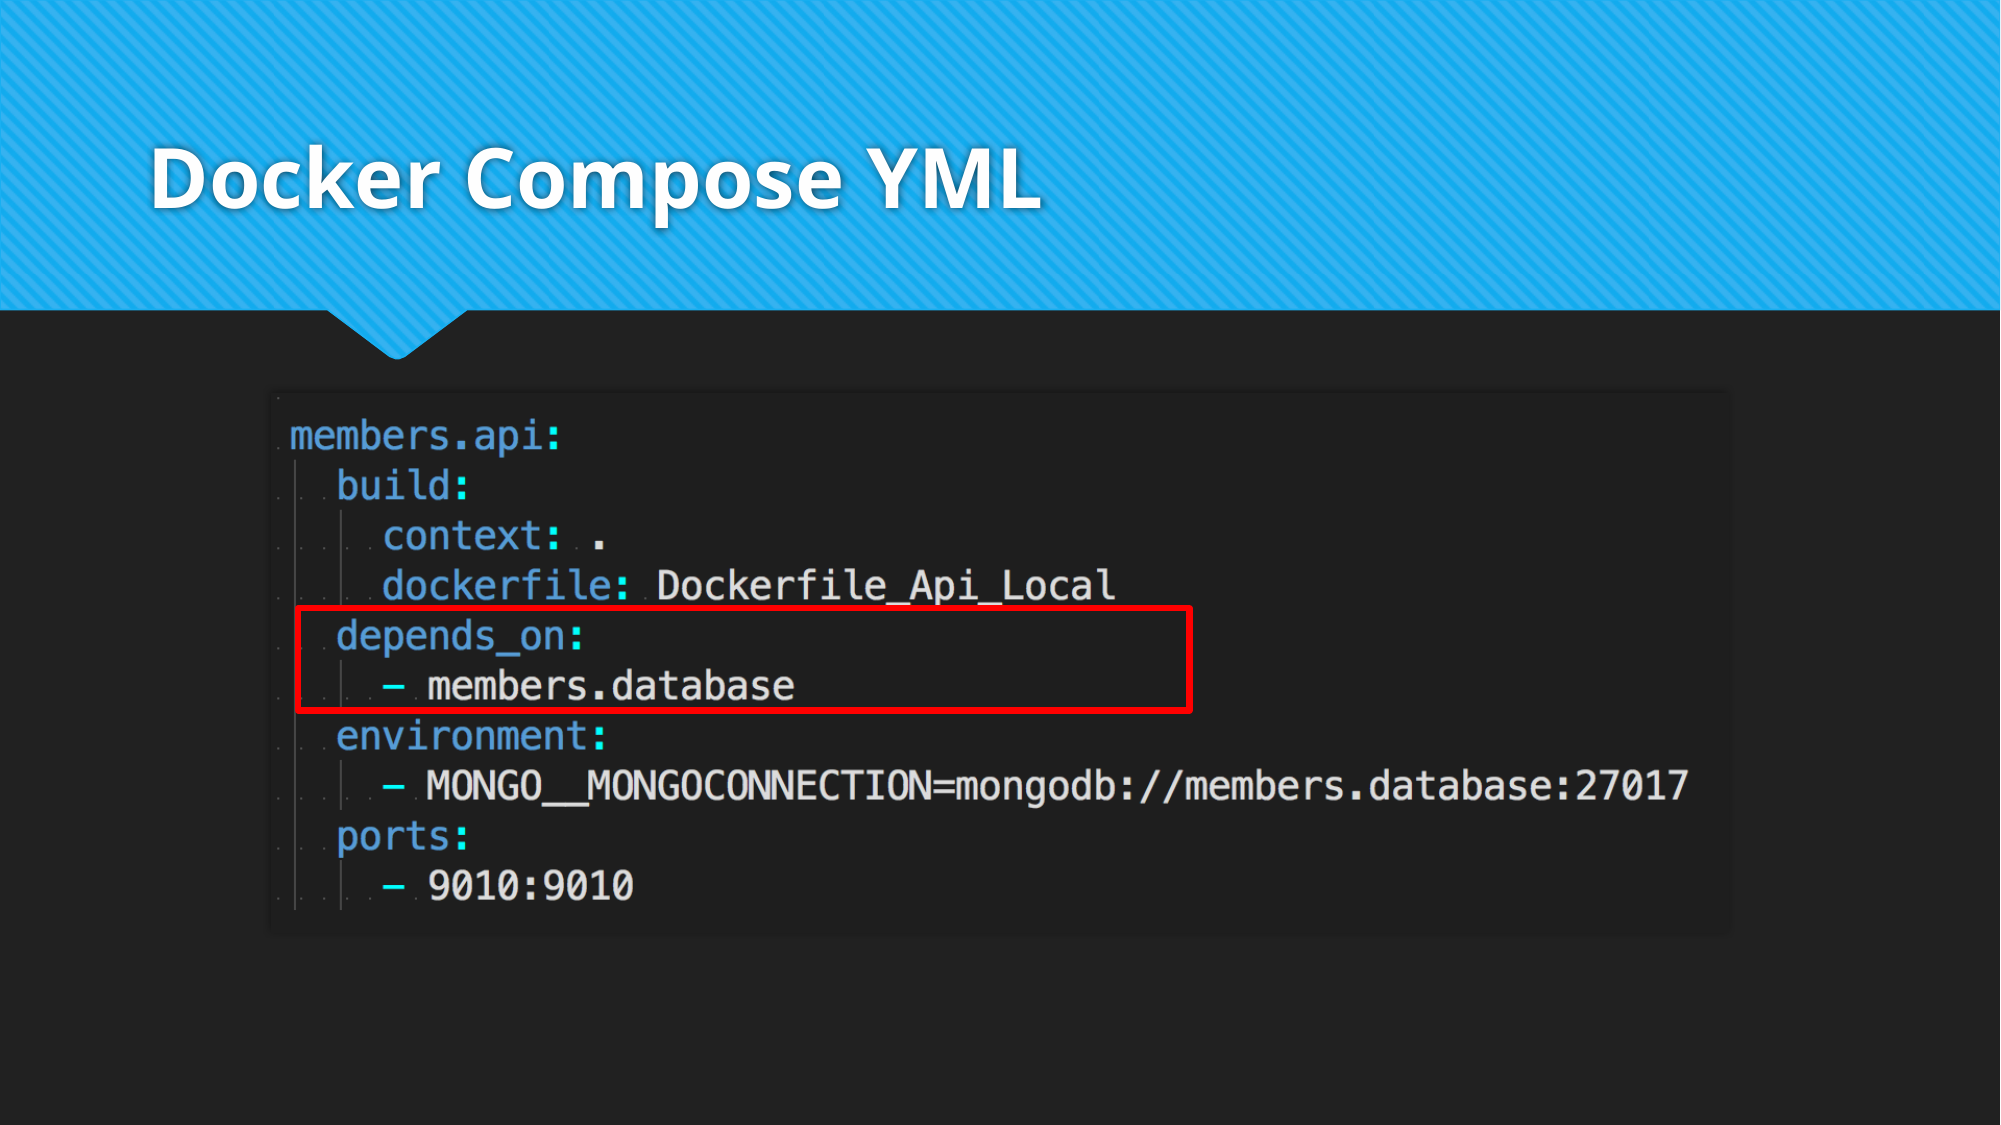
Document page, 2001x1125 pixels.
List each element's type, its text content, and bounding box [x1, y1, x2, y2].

title Docker Compose YML [132, 73, 1868, 233]
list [271, 392, 1729, 933]
